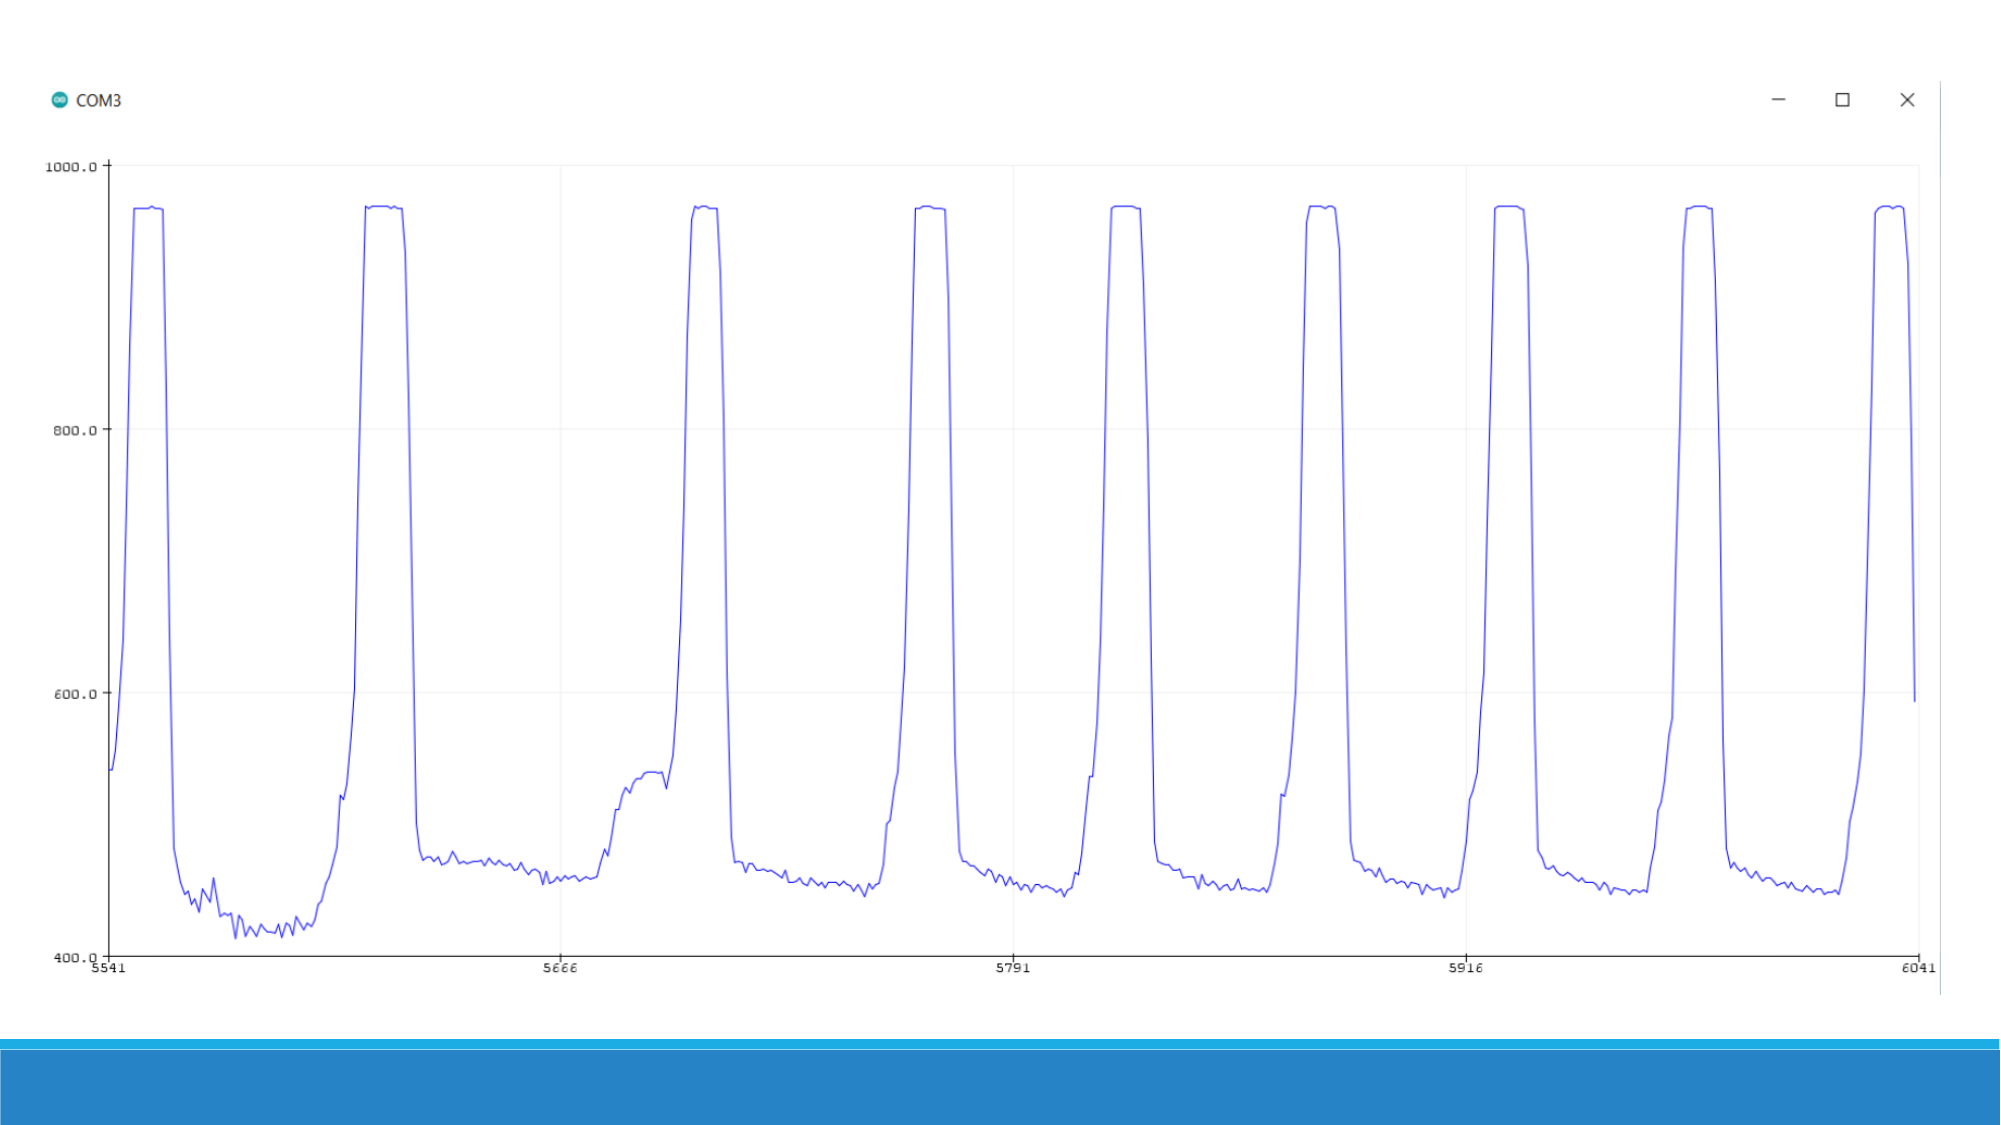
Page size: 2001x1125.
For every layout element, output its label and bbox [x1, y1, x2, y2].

picture [40, 81, 1942, 996]
